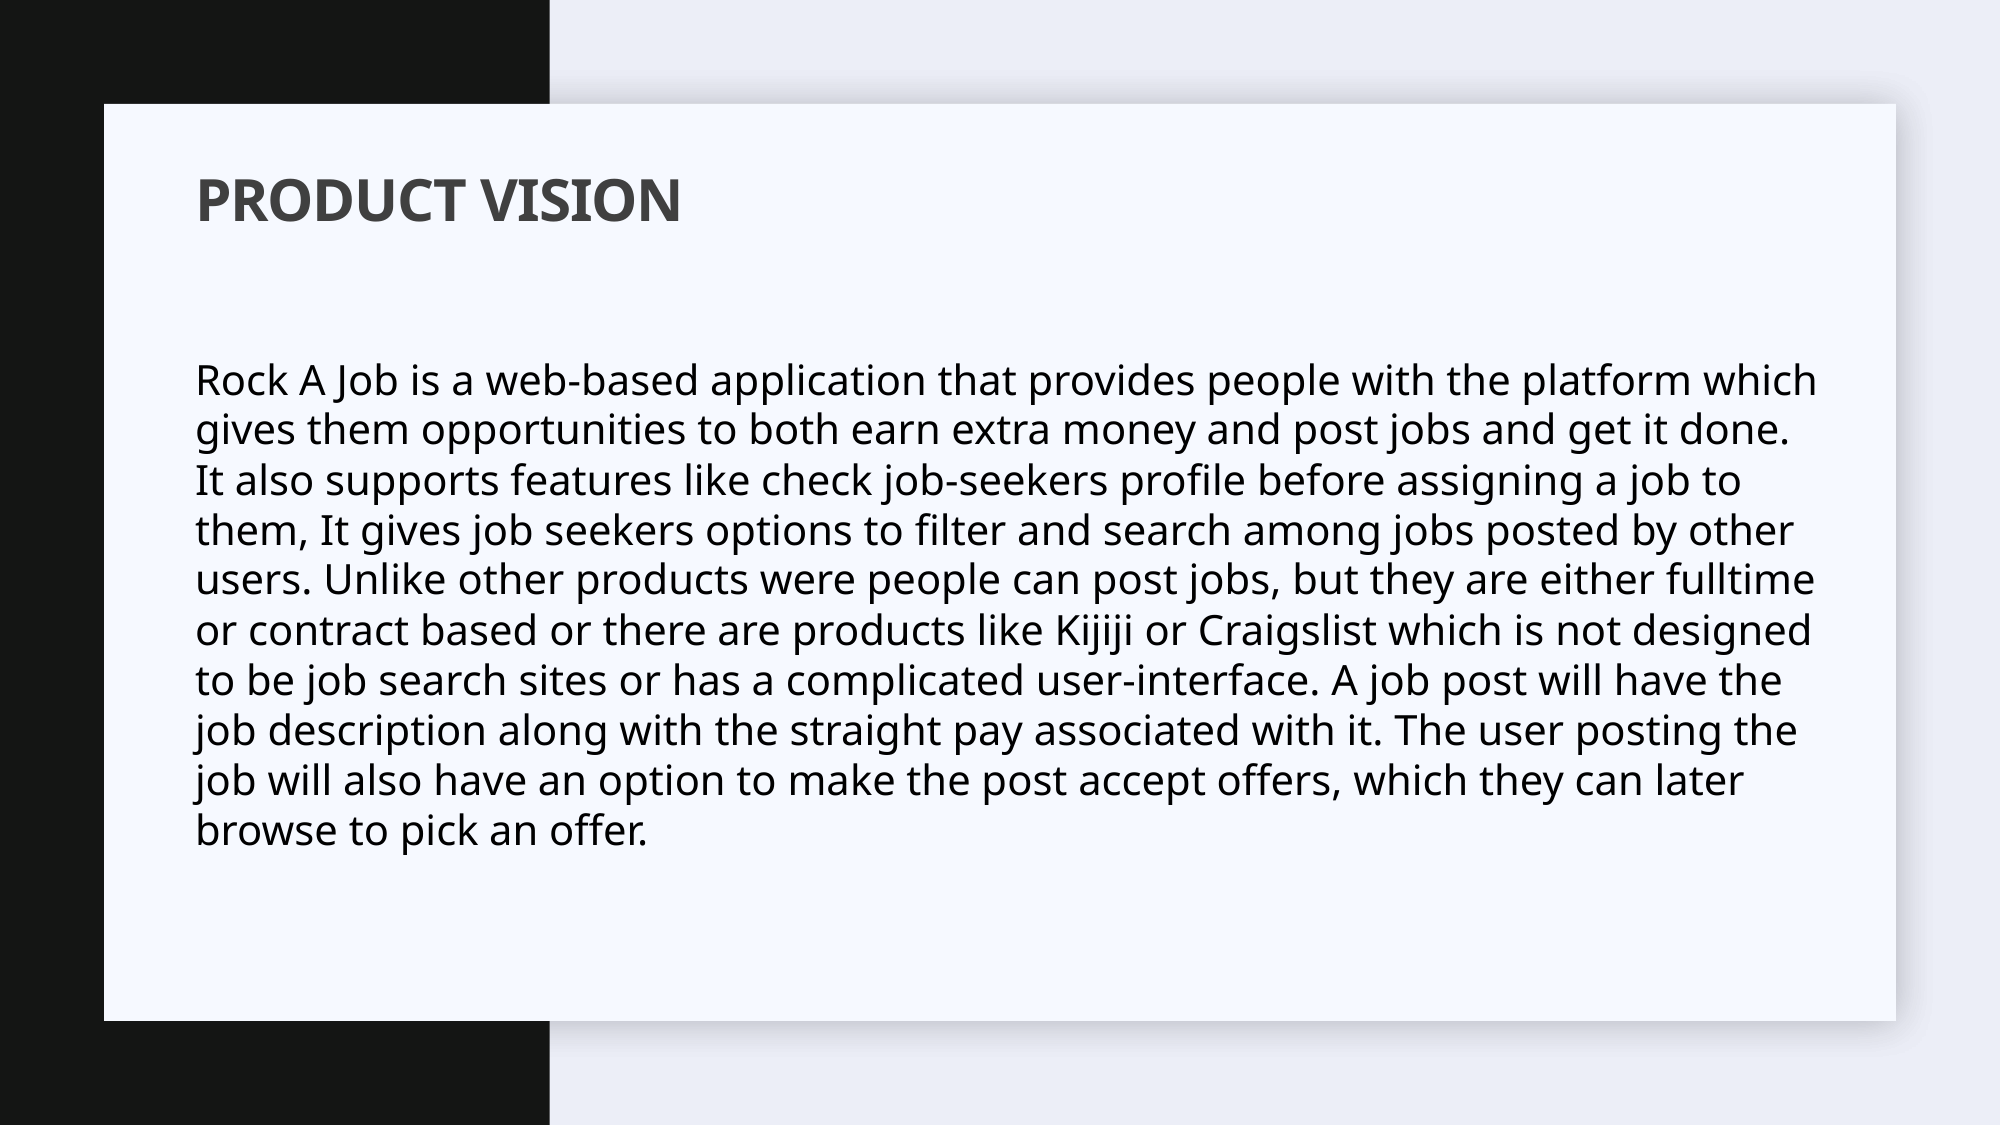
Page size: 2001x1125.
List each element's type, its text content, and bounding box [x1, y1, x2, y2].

list Rock A Job is a web-based application that provides people with the platform which gives them opportunities to both earn extra money and post jobs and get it done. It also supports features like check job-seekers profile before assigning a job to them, It gives job seekers options to filter and search among jobs posted by other users. Unlike other products were people can post jobs, but they are either fulltime or contract based or there are products like Kijiji or Craigslist which is not designed to be job search sites or has a complicated user-interface. A job post will have the job description along with the straight pay associated with it. The user posting the job will also have an option to make the post accept offers, which they can later browse to pick an offer. [180, 345, 1830, 963]
title Product Vision [180, 154, 1830, 251]
